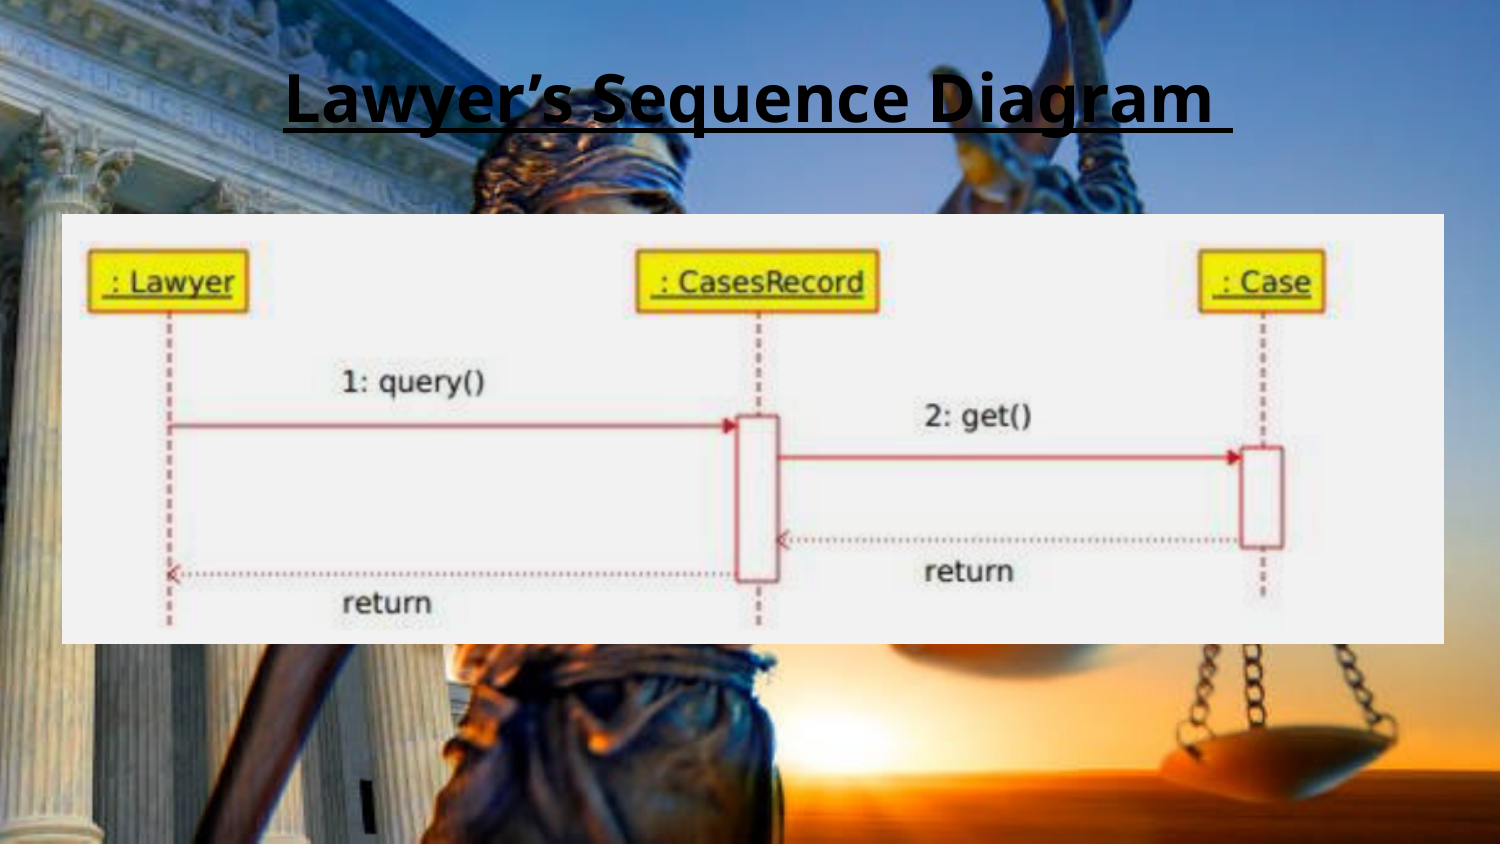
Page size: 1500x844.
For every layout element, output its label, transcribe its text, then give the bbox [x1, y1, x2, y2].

picture [0, 0, 1500, 844]
text_box Lawyer’s Sequence Diagram [268, 48, 1371, 144]
